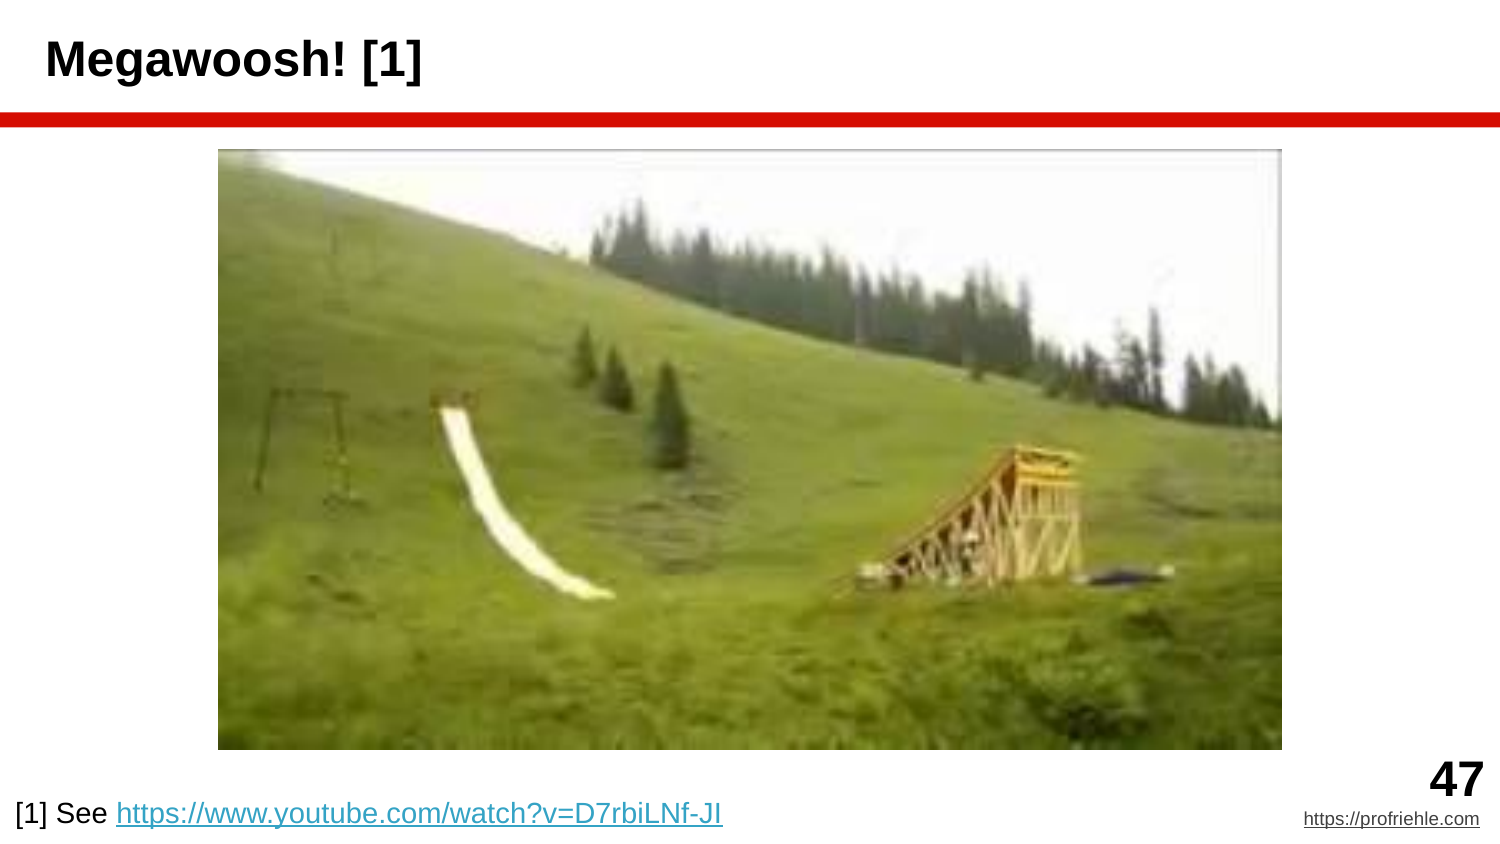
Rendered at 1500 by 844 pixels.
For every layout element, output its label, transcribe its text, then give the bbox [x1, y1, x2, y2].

title Megawoosh! [1] [0, 0, 1500, 113]
text_box [1] See https://www.youtube.com/watch?v=D7rbiLNf-JI [0, 694, 1200, 844]
slide_number ‹#› https://profriehle.com [1200, 724, 1500, 844]
picture [218, 149, 1282, 751]
